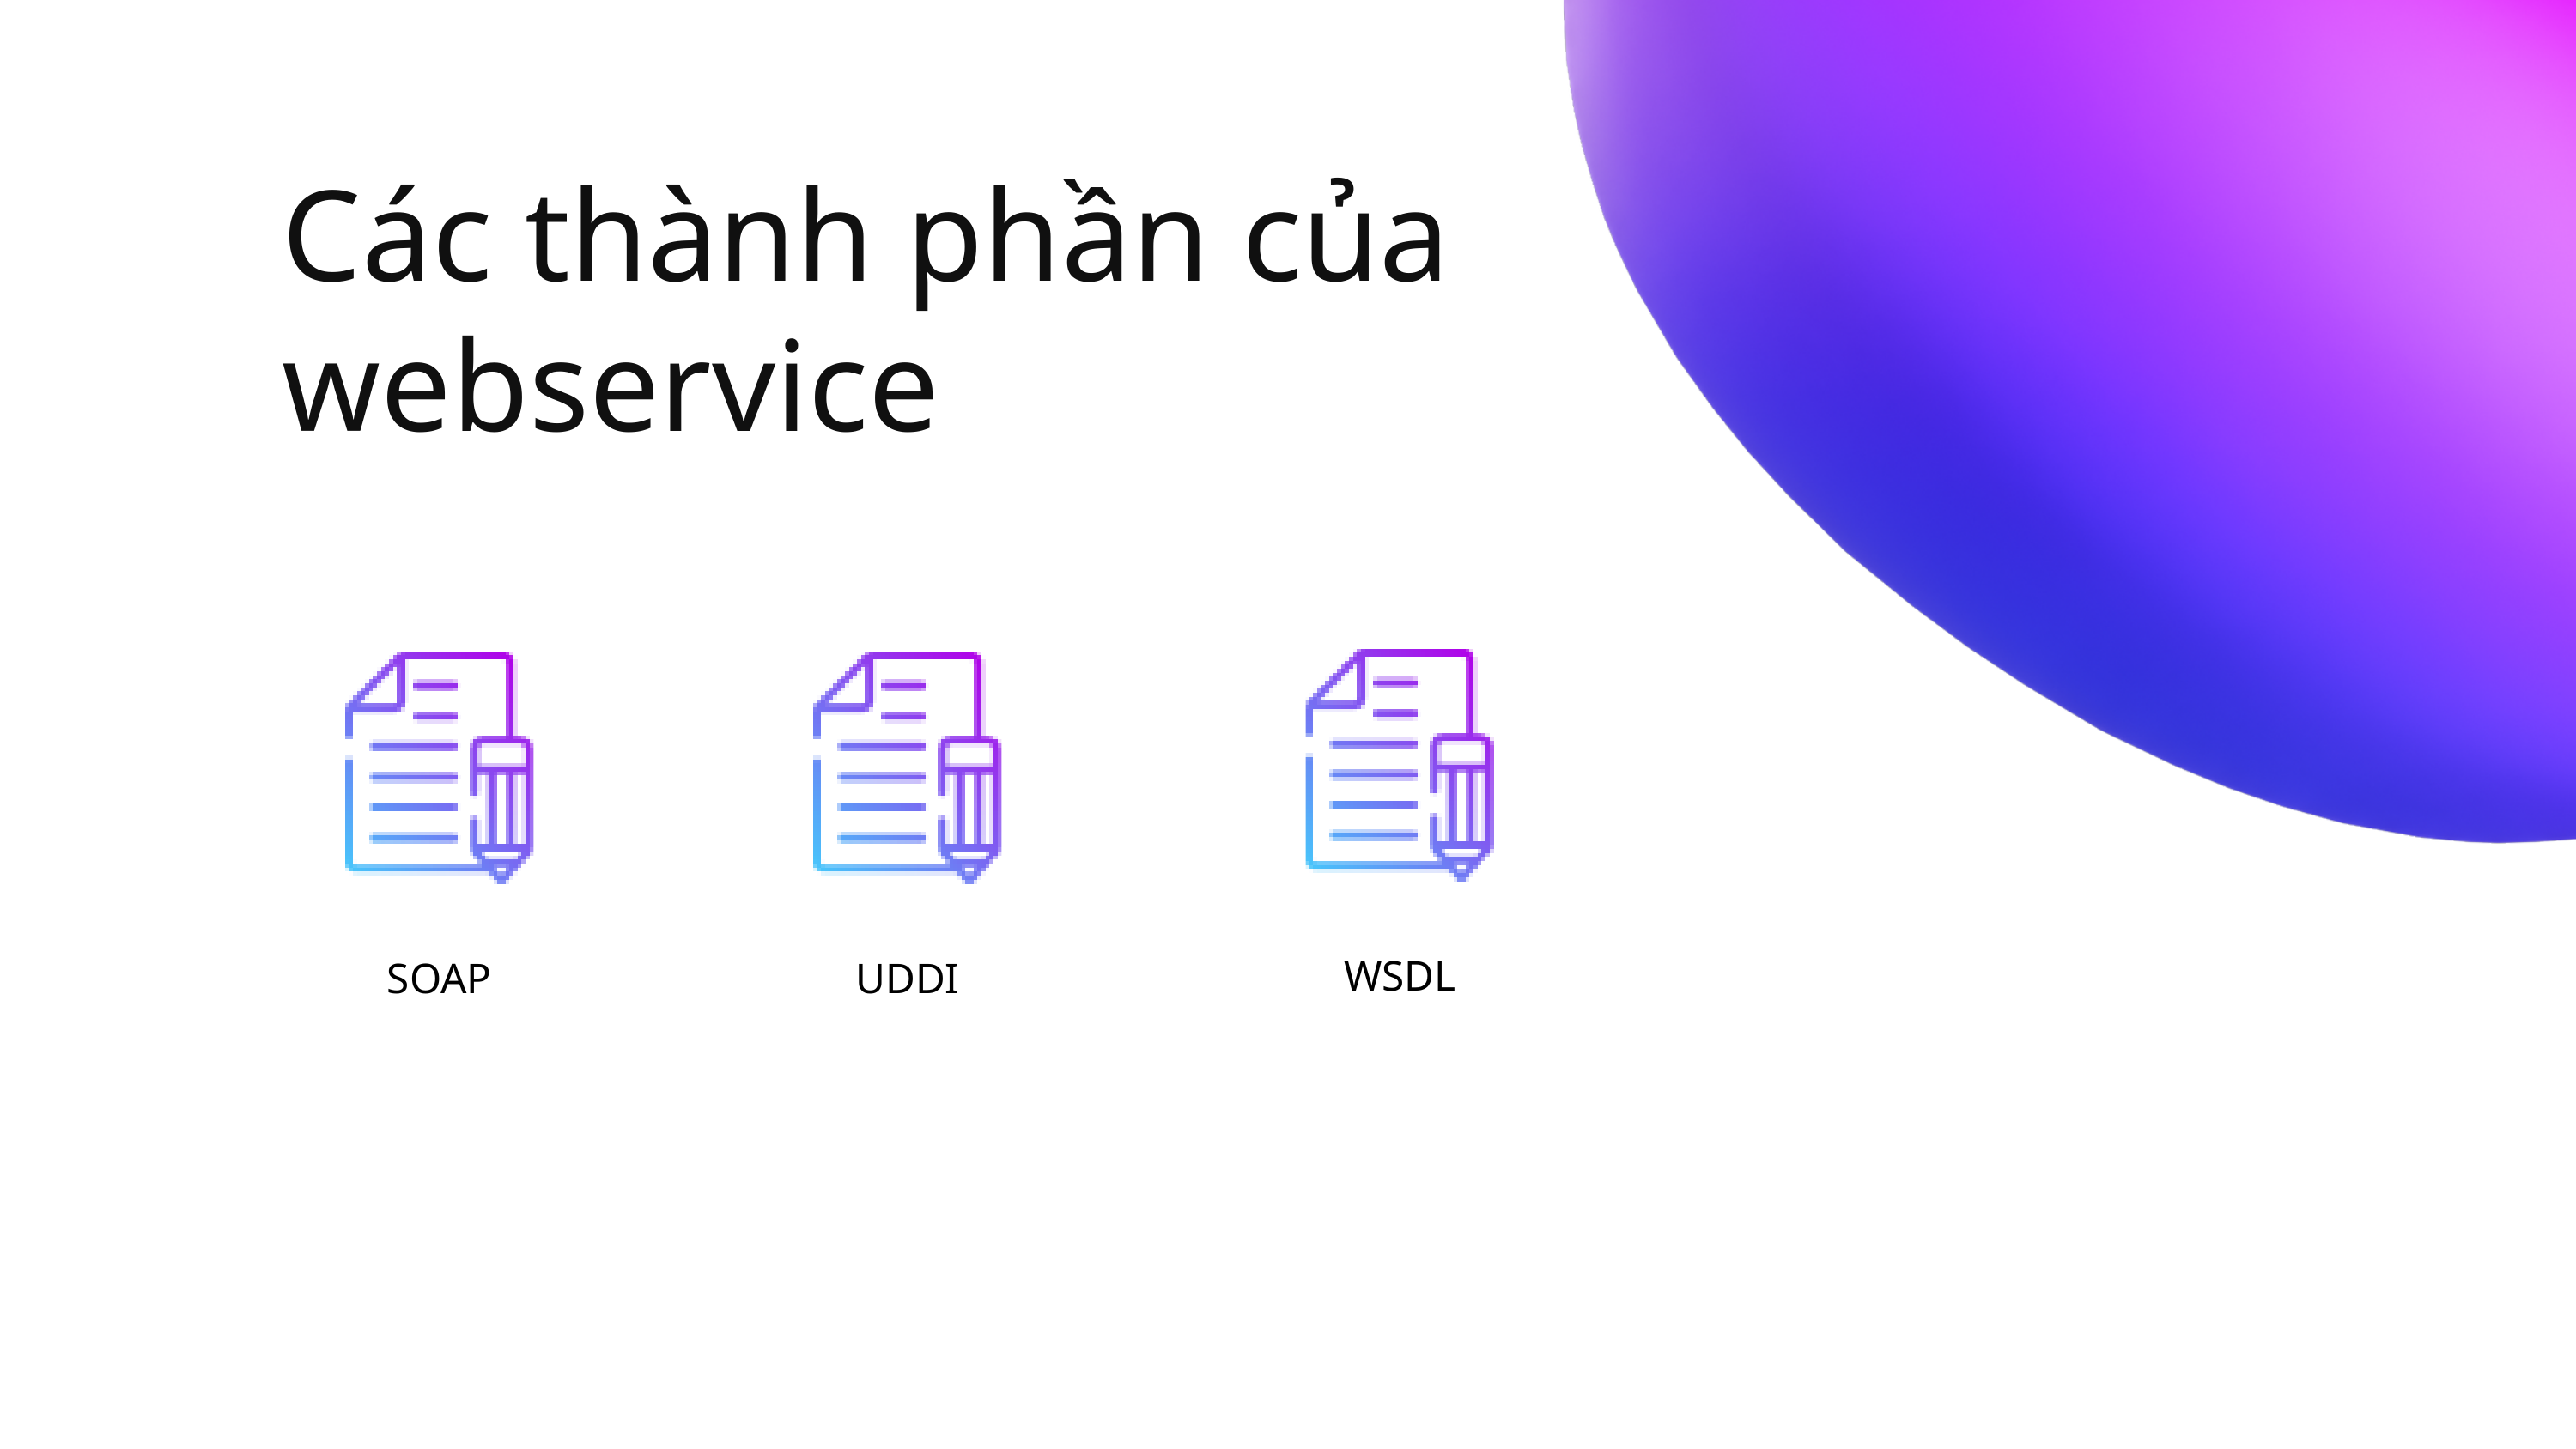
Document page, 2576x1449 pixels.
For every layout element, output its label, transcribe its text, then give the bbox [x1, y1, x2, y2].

text_box SOAP [282, 944, 597, 1003]
text_box [813, 652, 1002, 884]
text_box UDDI [750, 944, 1065, 1003]
text_box [1556, 0, 2576, 853]
text_box [1305, 649, 1494, 882]
text_box Các thành phần của webservice [282, 155, 1595, 458]
text_box WSDL [1242, 942, 1557, 1000]
text_box [345, 652, 534, 884]
